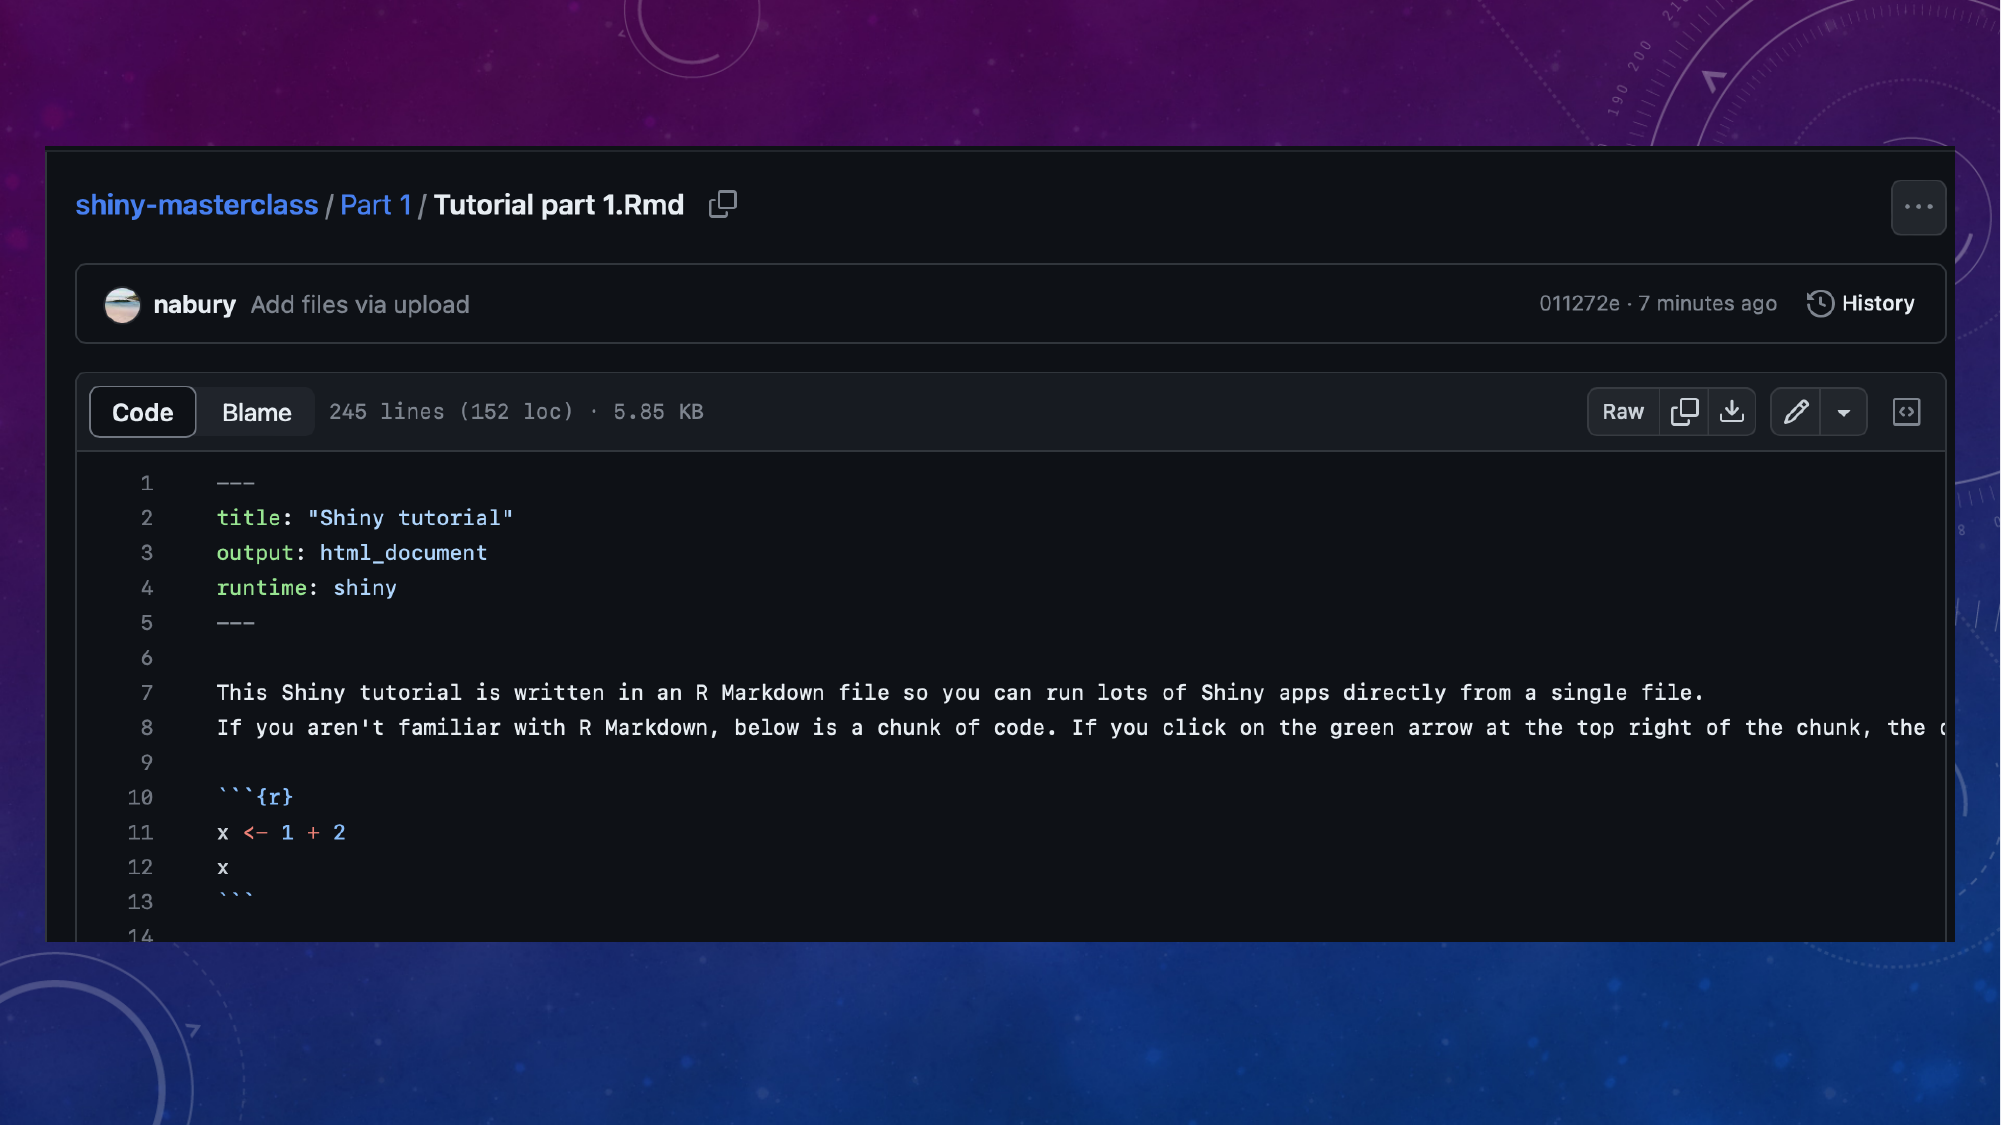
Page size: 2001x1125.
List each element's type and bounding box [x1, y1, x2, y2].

picture [0, 0, 2001, 1125]
list [45, 146, 1955, 943]
